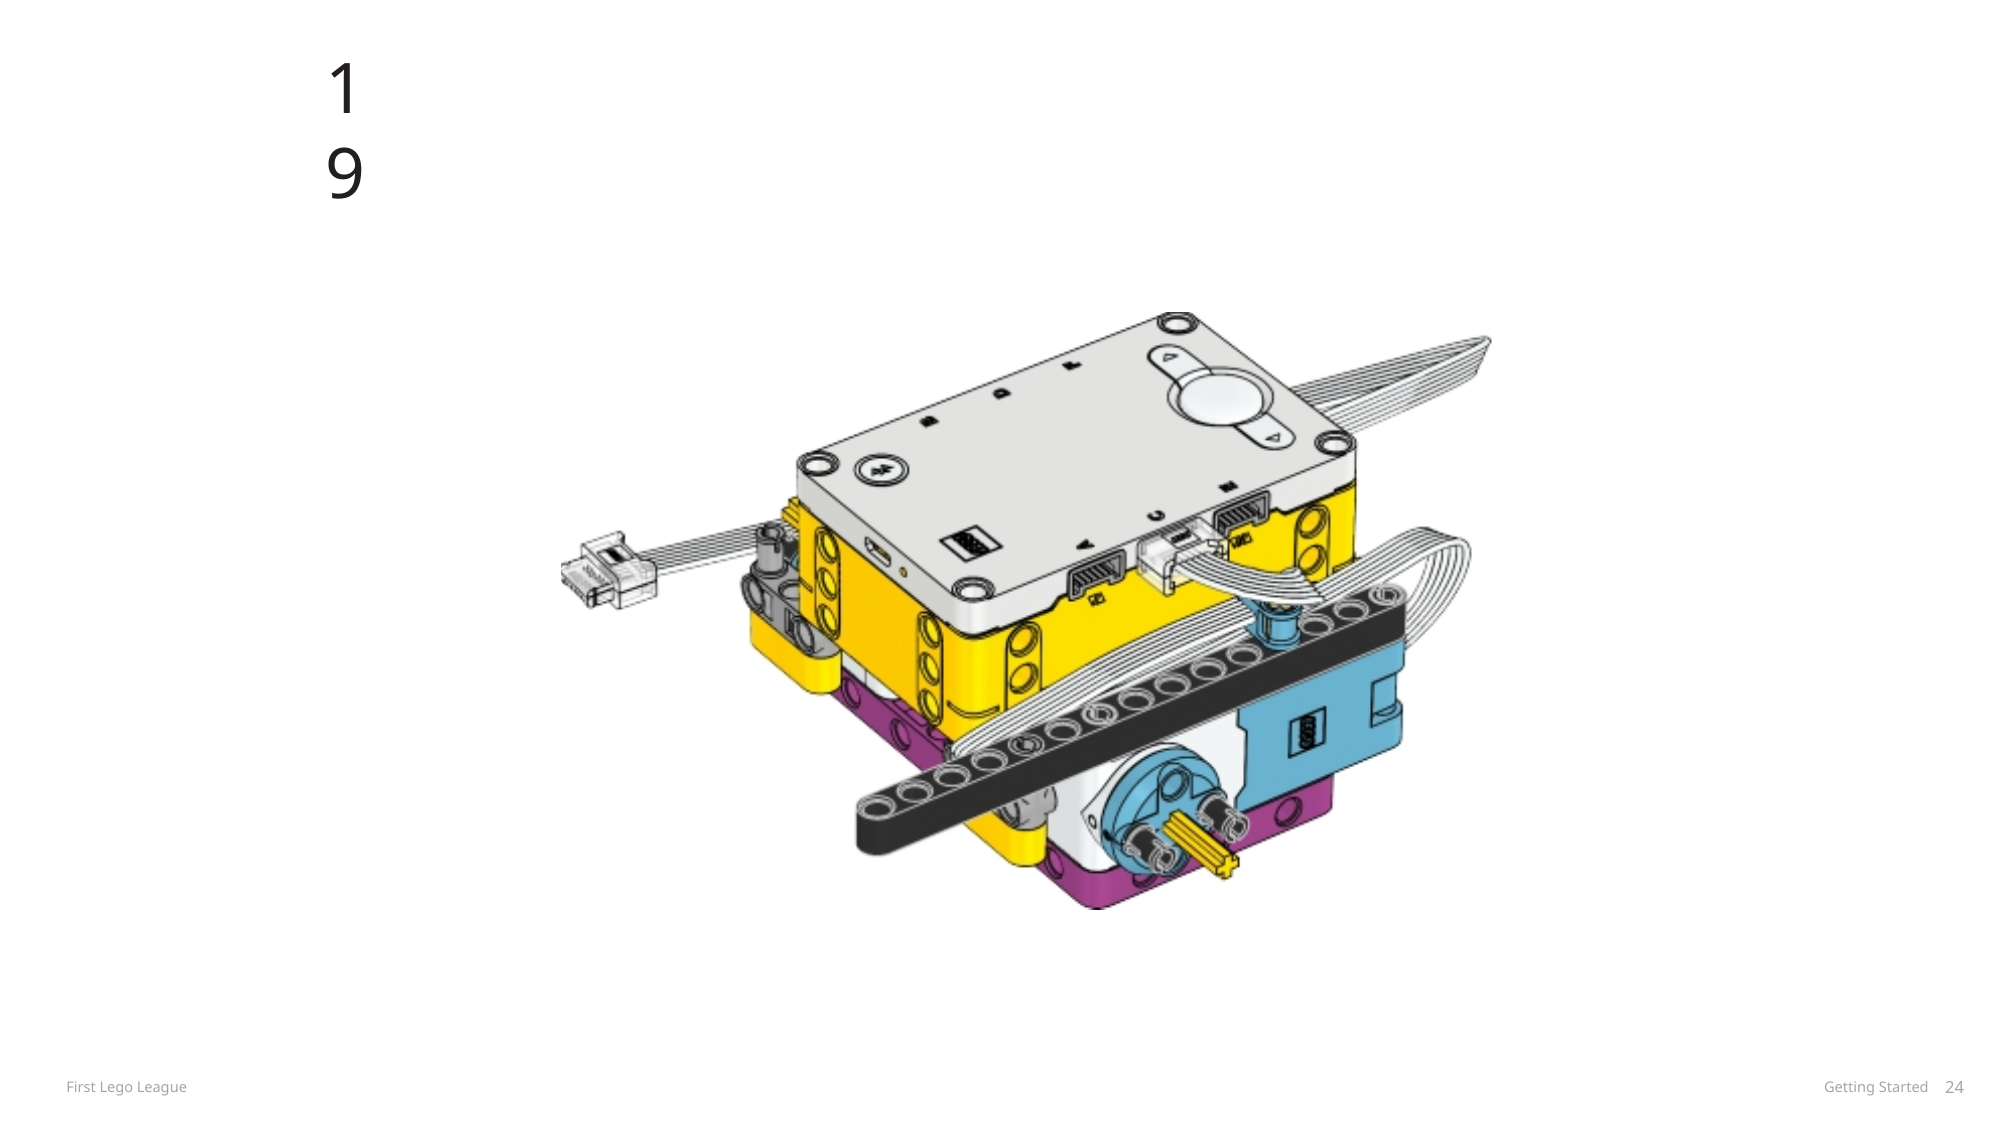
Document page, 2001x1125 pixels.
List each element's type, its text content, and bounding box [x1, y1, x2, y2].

picture [561, 312, 1494, 910]
text_box 19 [325, 41, 401, 221]
